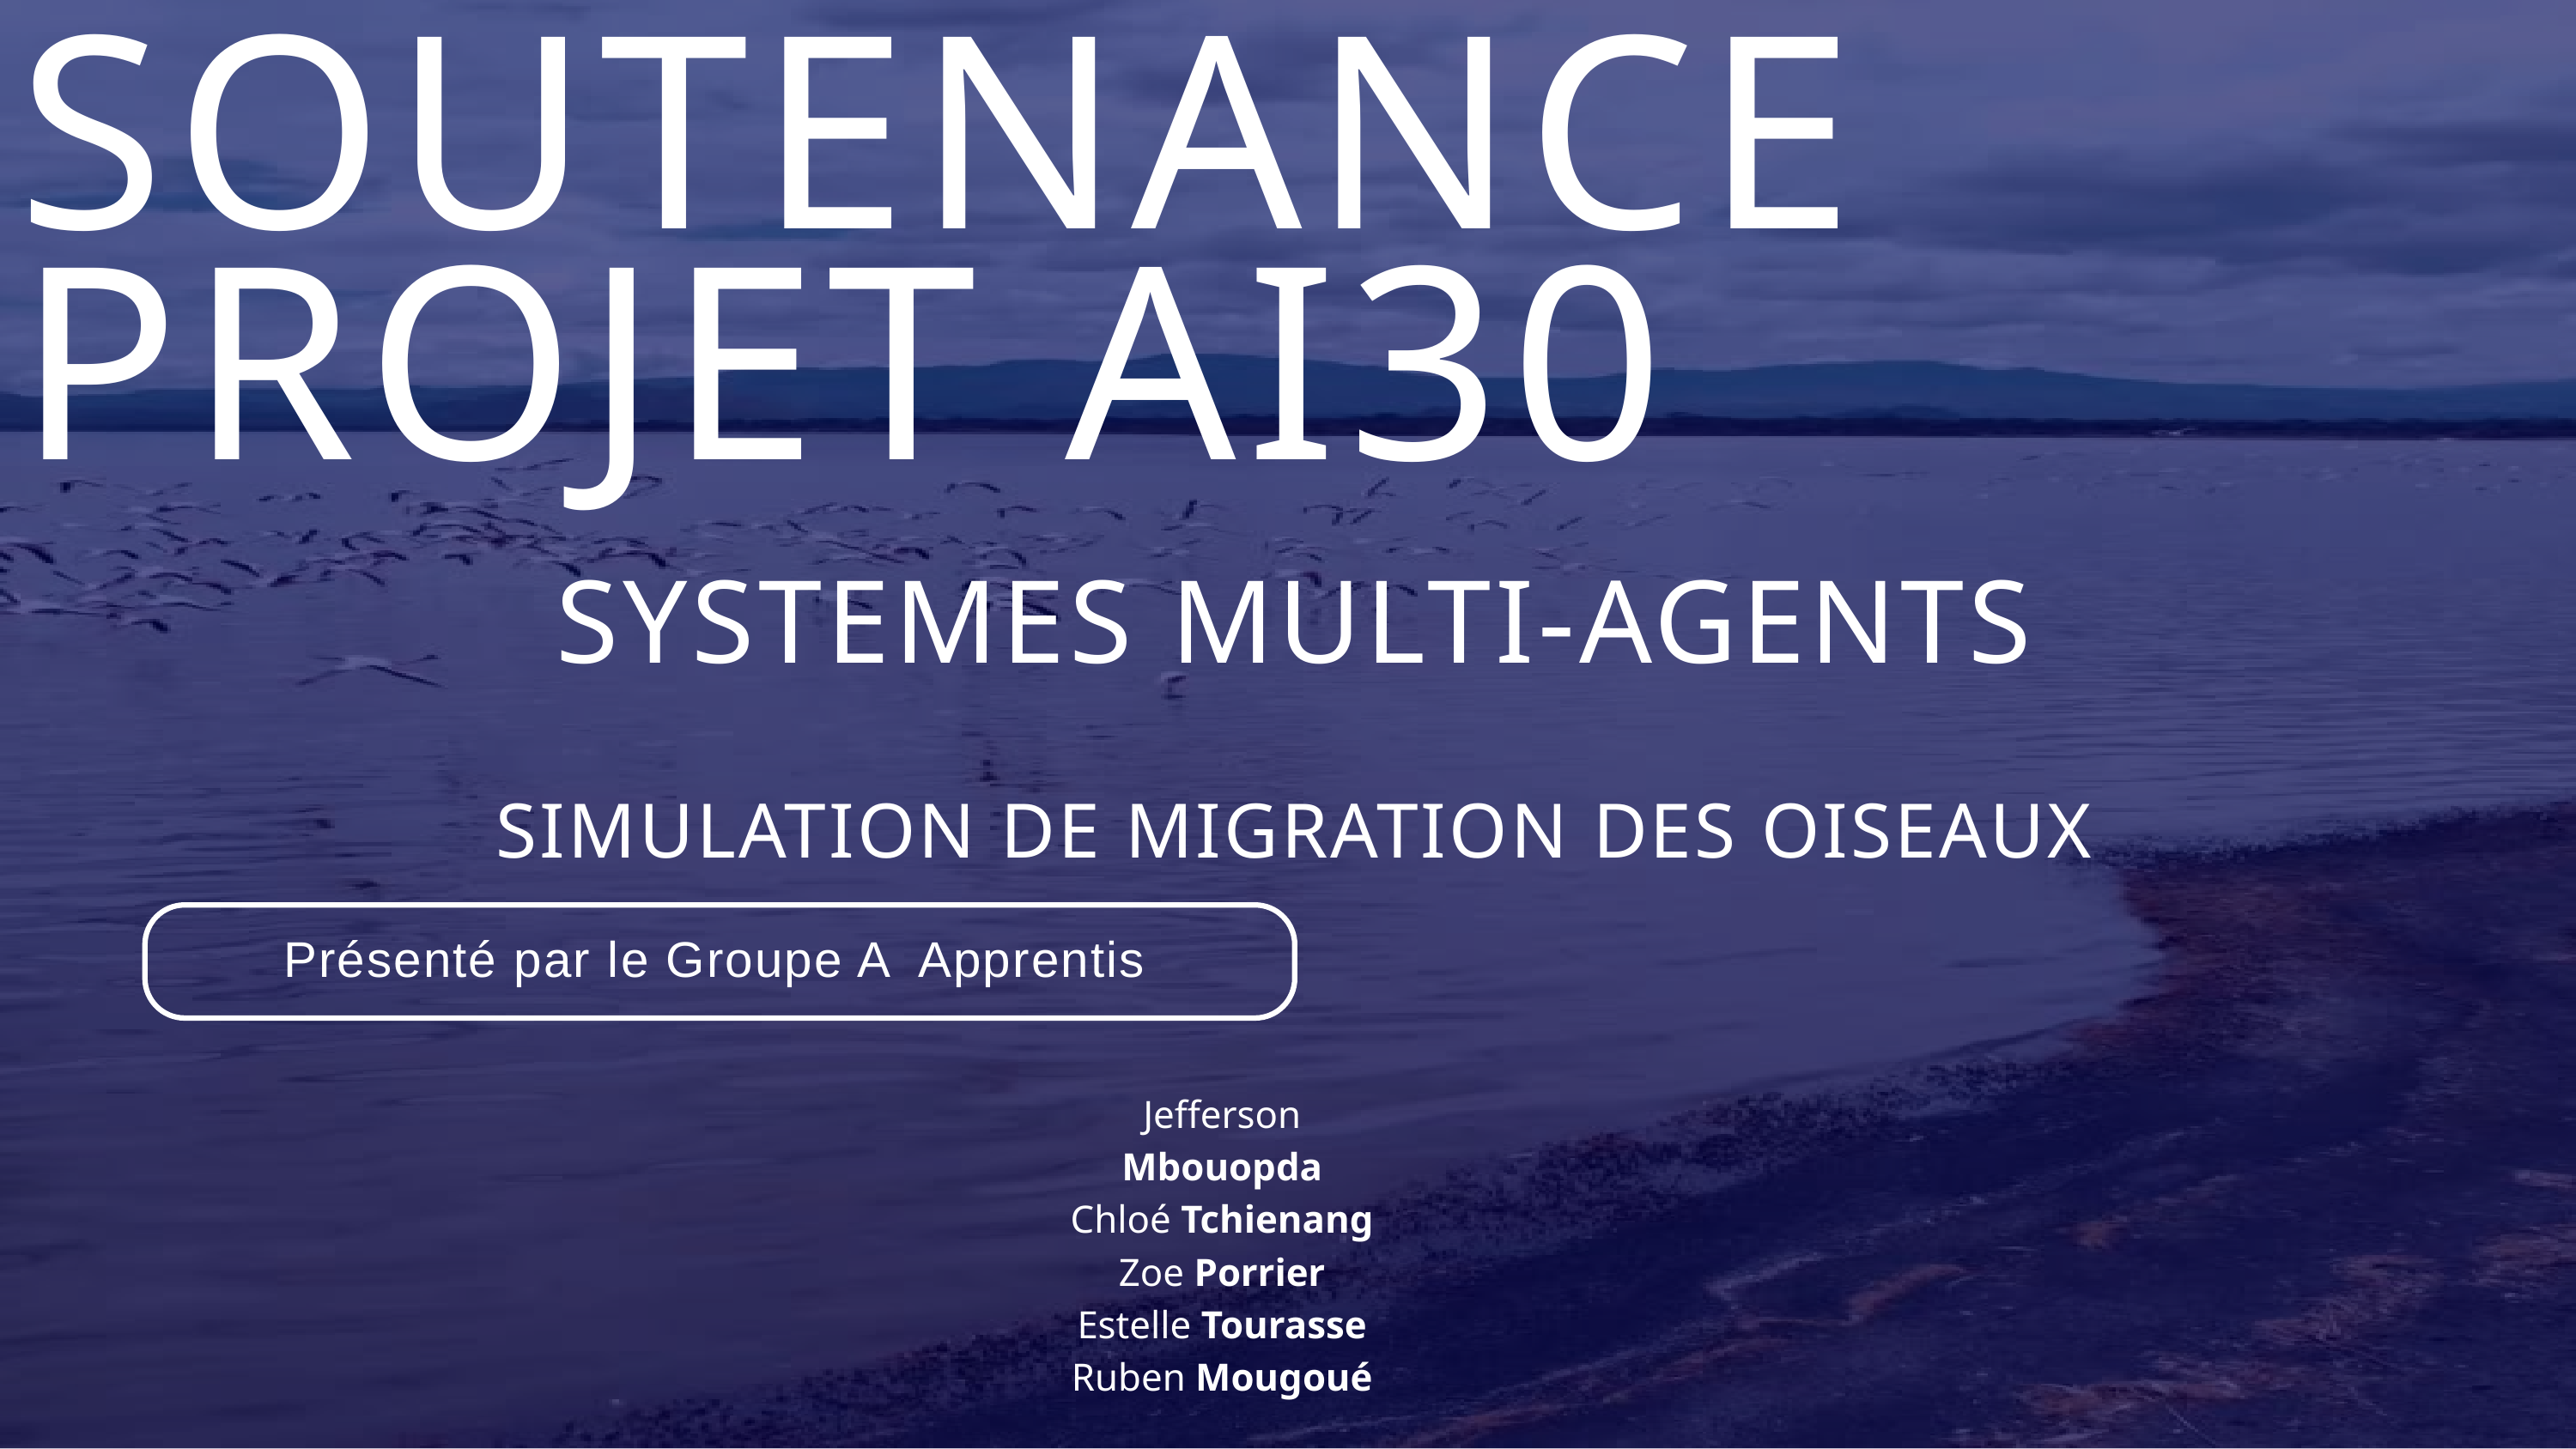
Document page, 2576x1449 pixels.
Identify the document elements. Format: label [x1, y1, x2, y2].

text_box [144, 904, 1296, 1019]
text_box [0, 0, 2576, 1449]
